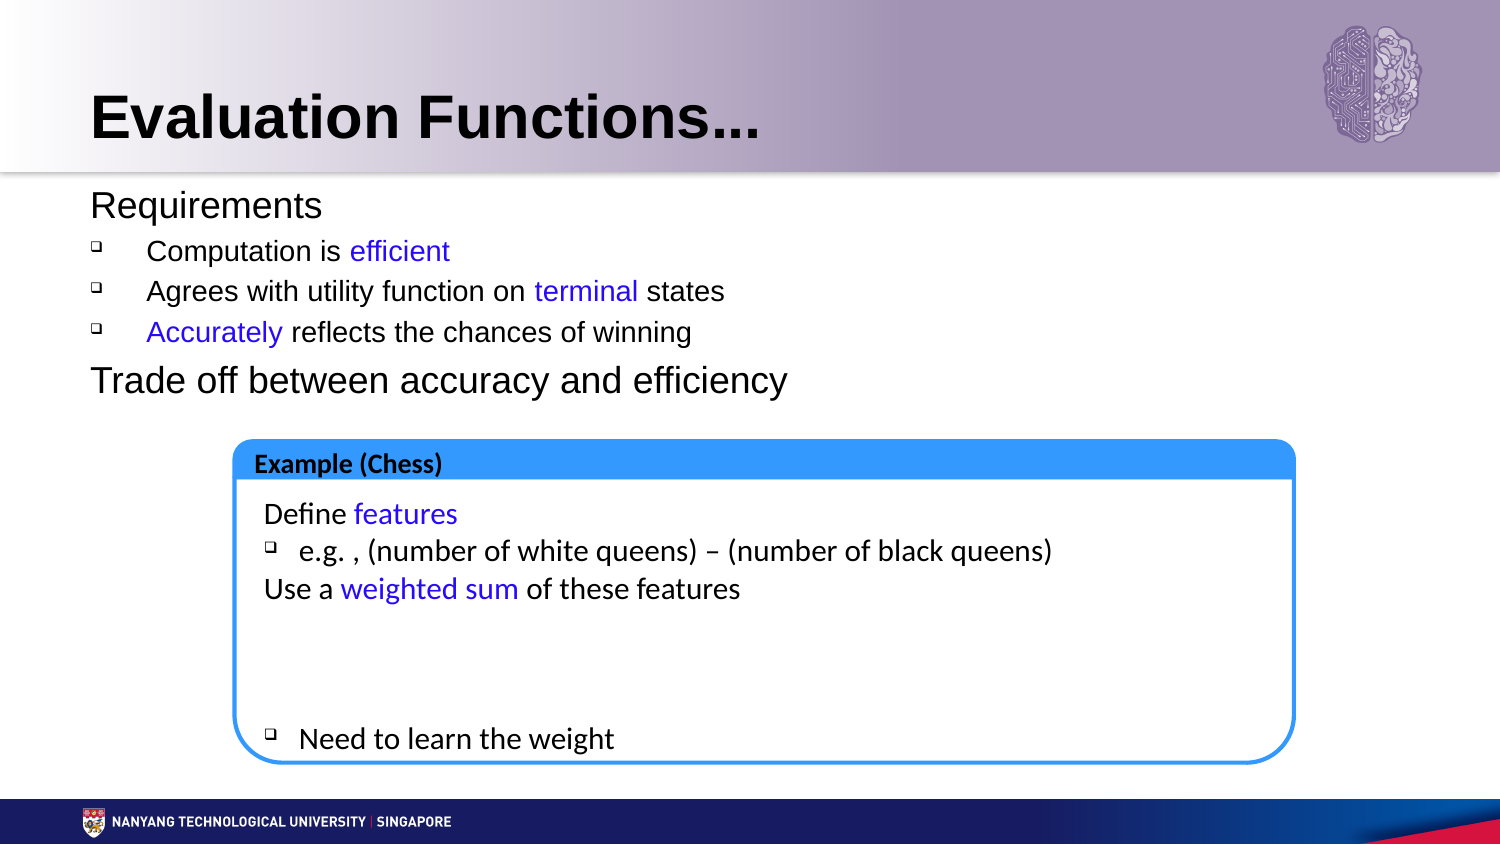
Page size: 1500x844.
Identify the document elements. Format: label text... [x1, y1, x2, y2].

list Requirements Computation is efficient Agrees with utility function on terminal states Accurately reflects the chances of winning Trade off between accuracy and efficiency [75, 173, 1425, 710]
title Evaluation Functions... [75, 69, 1425, 159]
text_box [234, 440, 1295, 835]
picture [0, 799, 1500, 844]
